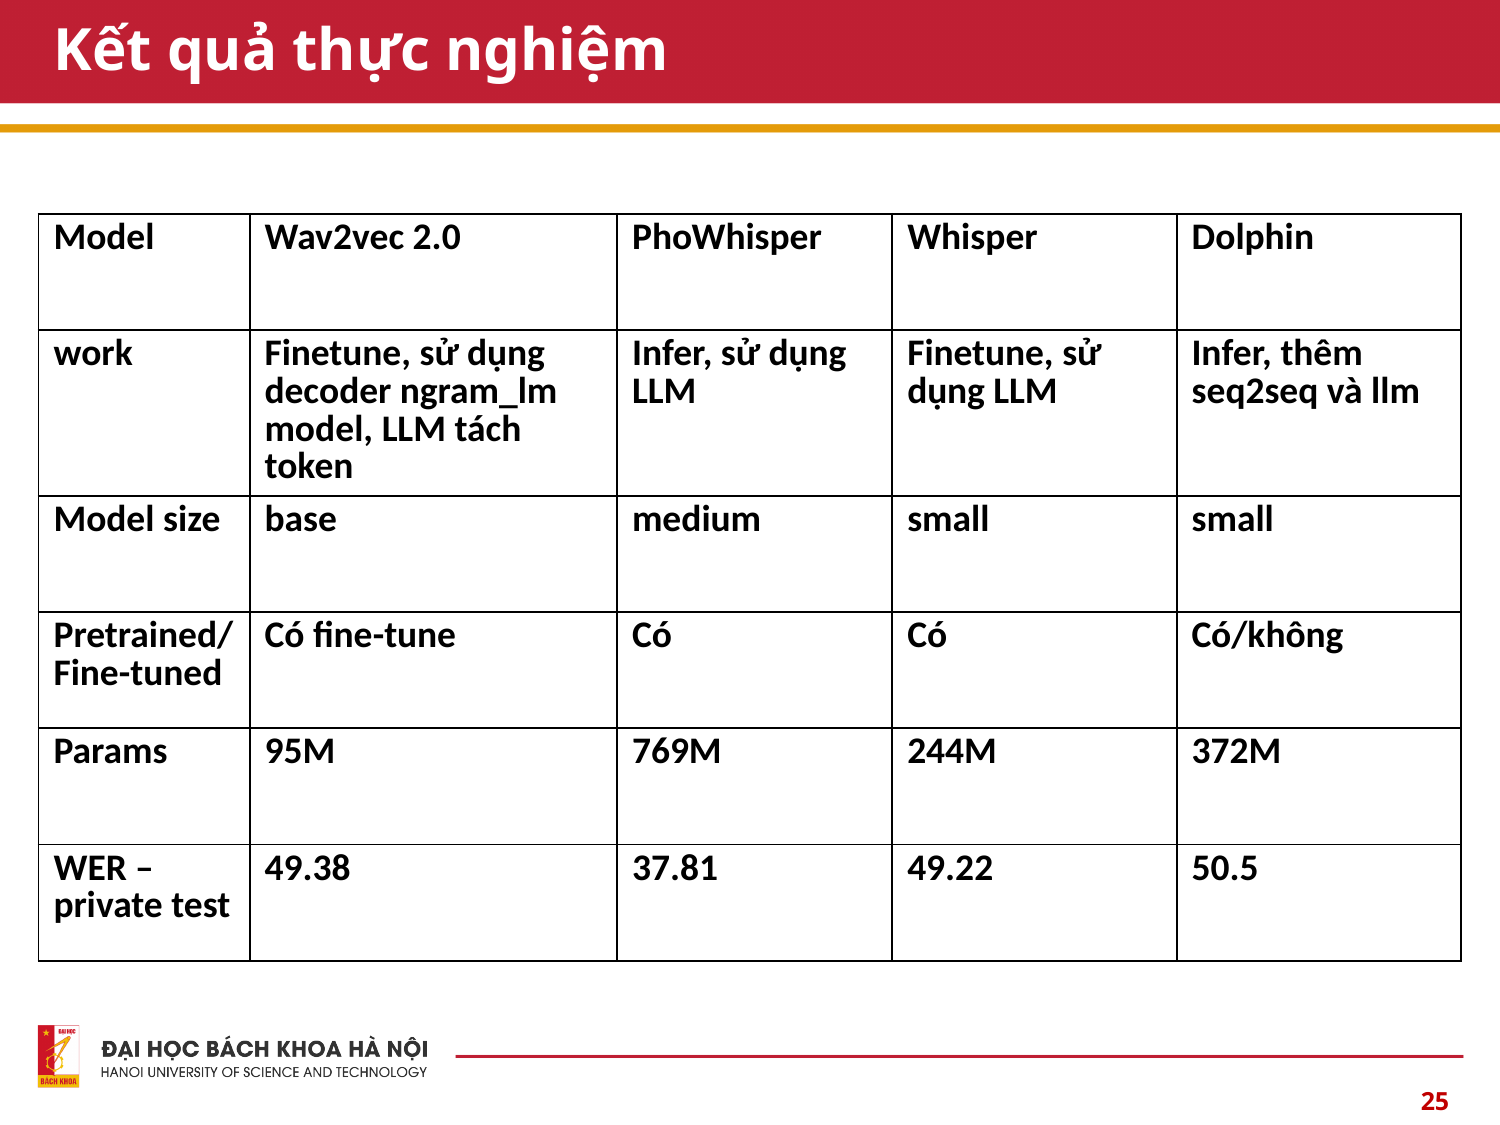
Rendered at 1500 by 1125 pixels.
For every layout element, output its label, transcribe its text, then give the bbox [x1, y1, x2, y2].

table_cell small [1178, 497, 1460, 611]
table_cell Finetune, sử dụng decoder ngram_lm model, LLM tách token [251, 331, 616, 495]
table_cell 769M [618, 729, 891, 844]
table_header Whisper [893, 215, 1176, 329]
table_cell Có/không [1178, 613, 1460, 727]
picture [0, 0, 1500, 1125]
table_cell Model size [39, 497, 249, 611]
slide_number 25 [1126, 1078, 1464, 1125]
table_cell Pretrained/Fine-tuned [39, 613, 249, 727]
table_cell medium [618, 497, 891, 611]
table_header Model [39, 215, 249, 329]
table_cell 244M [893, 729, 1176, 844]
table_cell Infer, sử dụng LLM [618, 331, 891, 495]
table_header Dolphin [1178, 215, 1460, 329]
table_cell Params [39, 729, 249, 844]
table_cell Có fine-tune [251, 613, 616, 727]
table_cell 49.38 [251, 845, 616, 960]
table_cell Có [893, 613, 1176, 727]
table_cell 95M [251, 729, 616, 844]
table_cell WER – private test [39, 845, 249, 960]
title Kết quả thực nghiệm [38, 12, 1462, 87]
table_cell work [39, 331, 249, 495]
table_cell 372M [1178, 729, 1460, 844]
table_cell 49.22 [893, 845, 1176, 960]
table_cell 50.5 [1178, 845, 1460, 960]
table_cell base [251, 497, 616, 611]
table_cell 37.81 [618, 845, 891, 960]
table_cell small [893, 497, 1176, 611]
table_header PhoWhisper [618, 215, 891, 329]
table_cell Có [618, 613, 891, 727]
table_cell Finetune, sử dụng LLM [893, 331, 1176, 495]
table_header Wav2vec 2.0 [251, 215, 616, 329]
table_cell Infer, thêm seq2seq và llm [1178, 331, 1460, 495]
